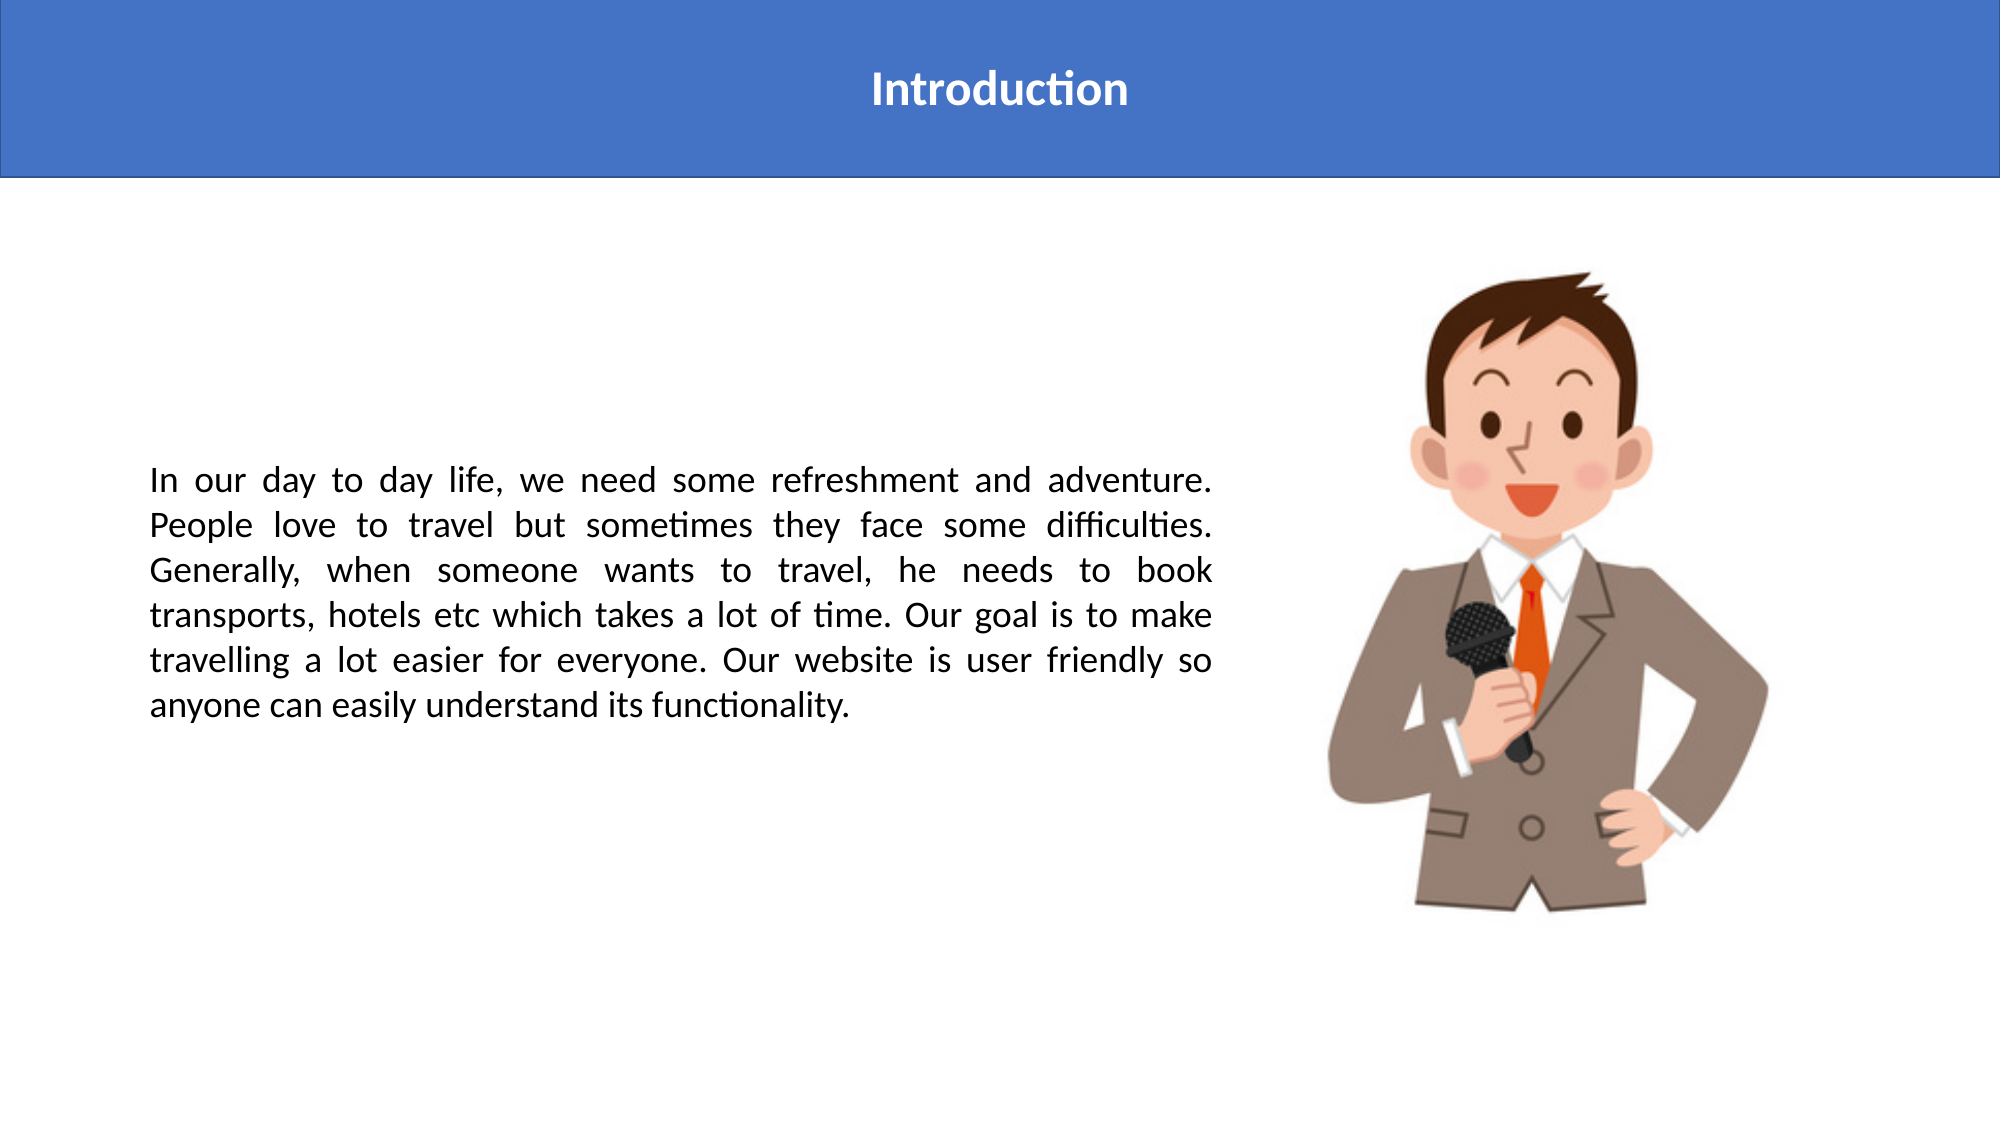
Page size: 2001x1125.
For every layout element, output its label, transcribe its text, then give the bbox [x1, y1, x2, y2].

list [1190, 234, 1905, 949]
text_box Introduction [0, 0, 2000, 178]
text_box In our day to day life, we need some refreshment and adventure. People love to travel but sometimes they face some difficulties. Generally, when someone wants to travel, he needs to book transports, hotels etc which takes a lot of time. Our goal is to make travelling a lot easier for everyone. Our website is user friendly so anyone can easily understand its functionality. [134, 447, 1190, 733]
